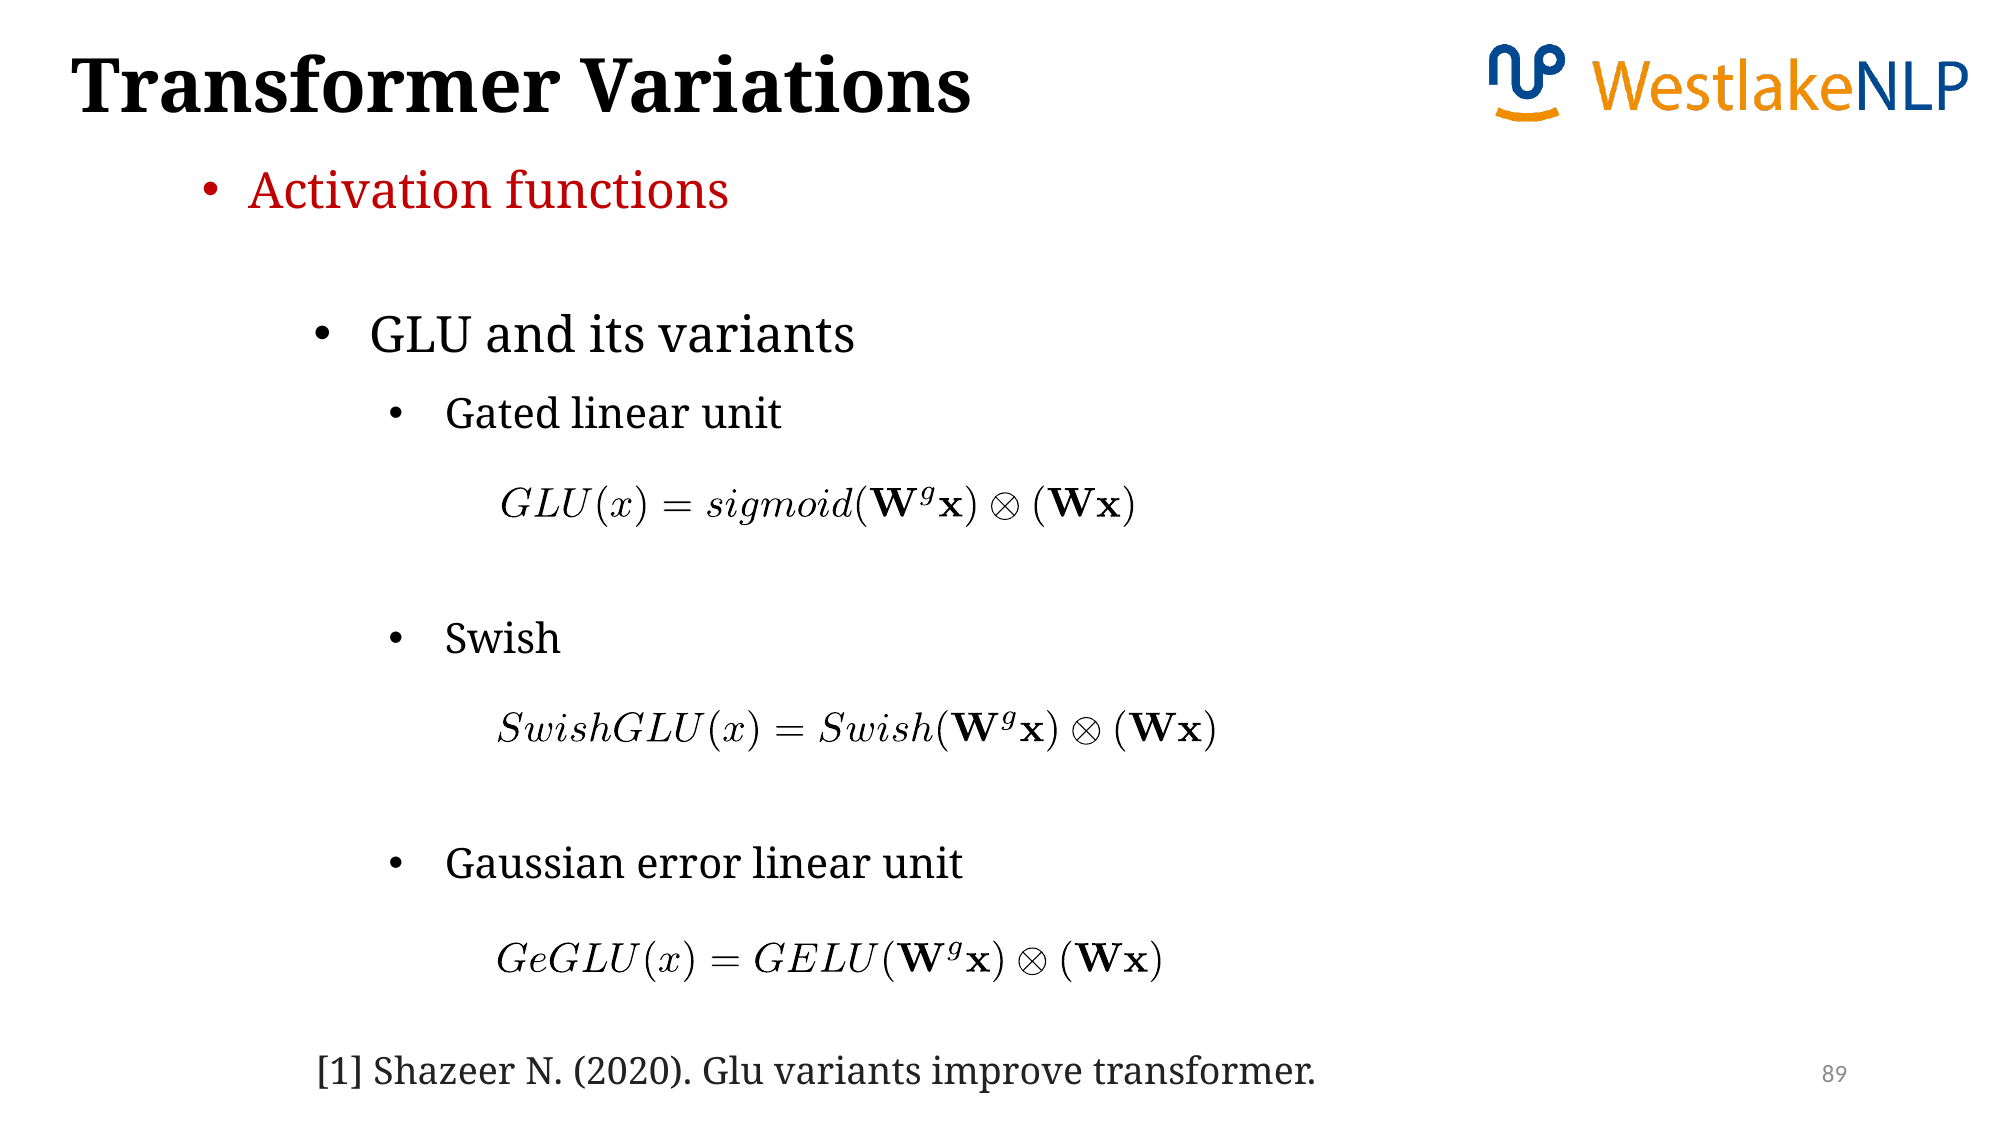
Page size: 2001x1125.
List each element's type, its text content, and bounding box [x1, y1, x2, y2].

text_box [1] Shazeer N. (2020). Glu variants improve transformer. [301, 1039, 1867, 1100]
text_box Transformer Variations [56, 29, 1368, 135]
text_box GLU and its variants Gated linear unit Swish Gaussian error linear unit [298, 264, 1753, 895]
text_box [497, 940, 1161, 982]
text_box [497, 709, 1215, 752]
picture [1459, 0, 2000, 170]
text_box Activation functions [187, 150, 1390, 226]
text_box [501, 485, 1134, 527]
